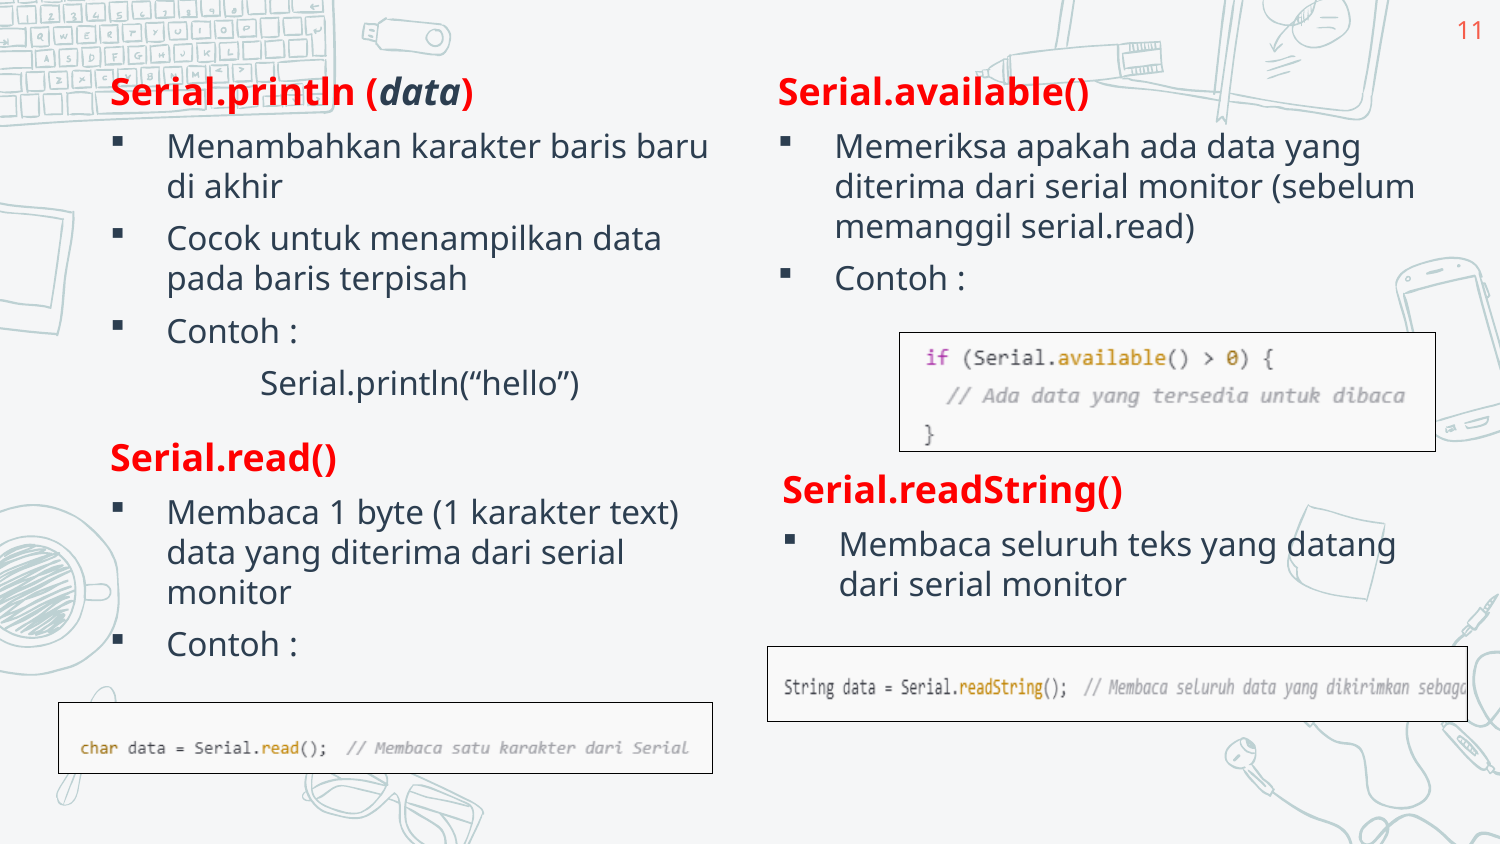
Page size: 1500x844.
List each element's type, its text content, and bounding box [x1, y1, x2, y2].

slide_number 11 [1435, 0, 1500, 53]
list Serial.println (data) Menambahkan karakter baris baru di akhir Cocok untuk menampilkan data pada baris terpisah Contoh : Serial.println(“hello”) [95, 52, 750, 418]
list Serial.available() Memeriksa apakah ada data yang diterima dari serial monitor (sebelum memanggil serial.read) Contoh : [762, 52, 1436, 452]
picture [898, 332, 1436, 452]
list Serial.read() Membaca 1 byte (1 karakter text) data yang diterima dari serial monitor Contoh : [95, 418, 768, 680]
picture [767, 646, 1468, 722]
picture [57, 702, 714, 774]
list Serial.readString() Membaca seluruh teks yang datang dari serial monitor [767, 451, 1440, 635]
